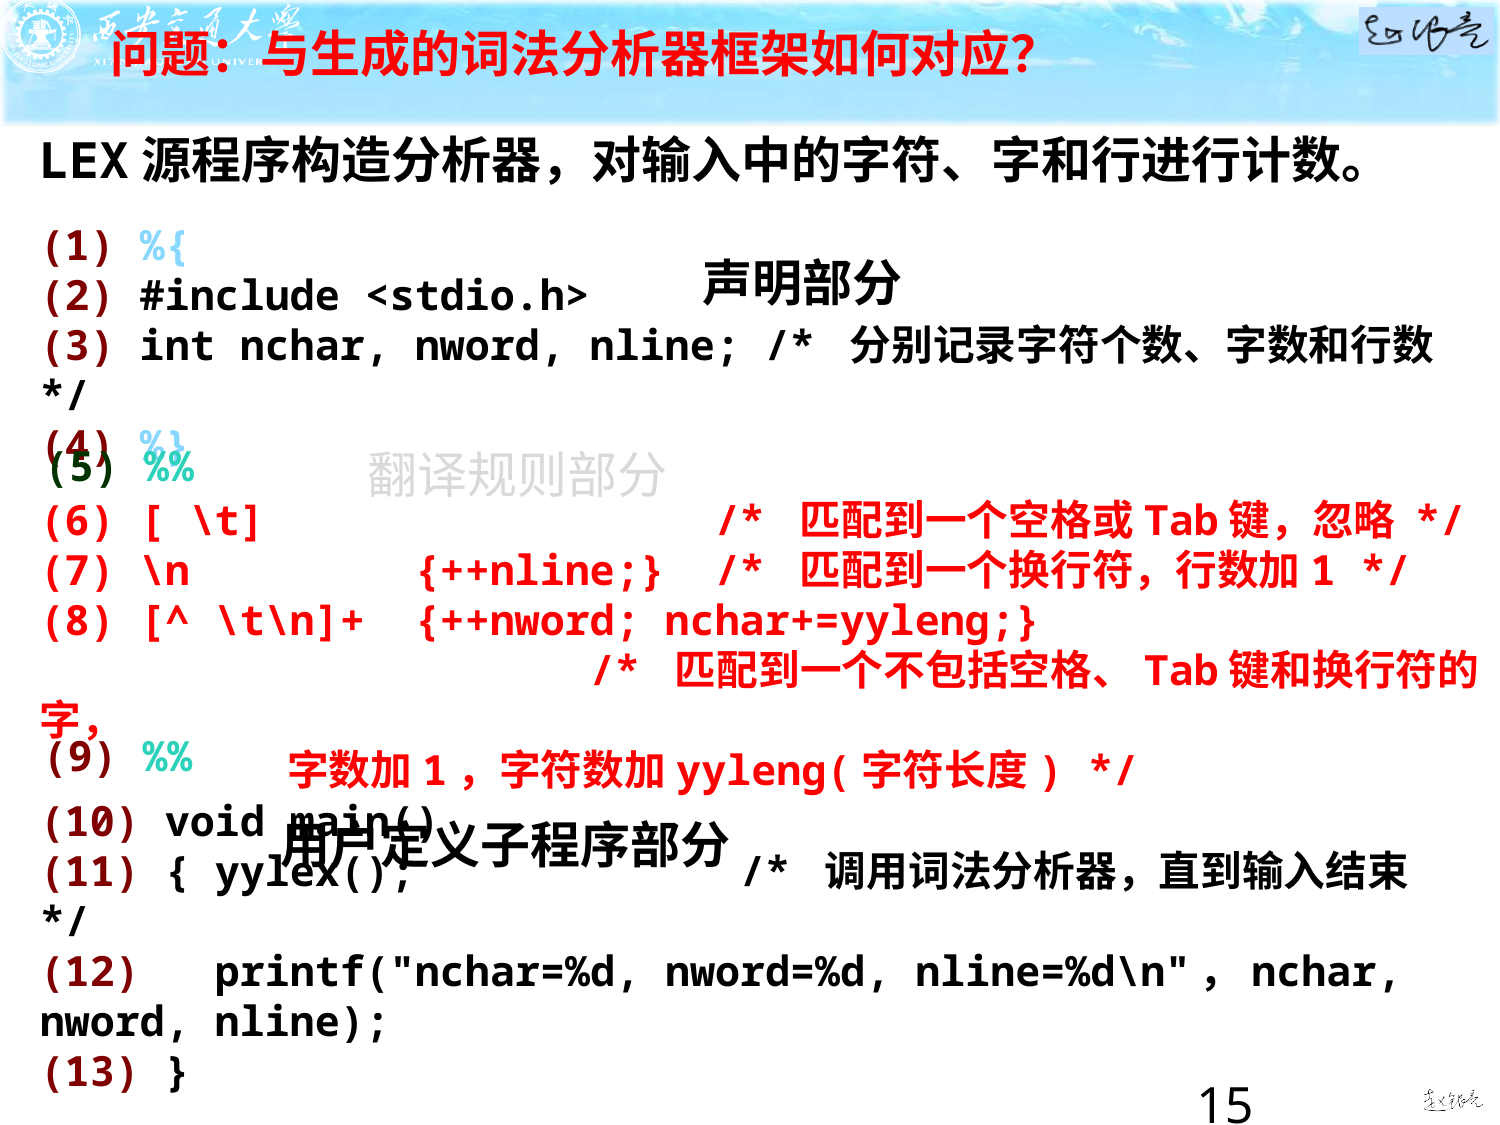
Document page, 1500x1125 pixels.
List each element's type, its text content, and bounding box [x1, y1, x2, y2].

text_box 用户定义子程序部分 [265, 806, 750, 882]
text_box (5) %% [29, 432, 231, 498]
slide_number 15 [1181, 1102, 1495, 1125]
text_box (10) void main() (11) { yylex(); /* 调用词法分析器，直到输入结束 */ (12) printf("nchar=%d, nword=%d, nline=%d\n"，nchar, nword, nline); (13) } [24, 786, 1500, 1102]
text_box 问题：与生成的词法分析器框架如何对应？ [17, 14, 1075, 90]
text_box LEX源程序构造分析器，对输入中的字符、字和行进行计数。 [24, 121, 1405, 211]
text_box 声明部分 [687, 243, 1054, 319]
picture [0, 0, 1494, 118]
text_box (1) %{ (2) #include <stdio.h> (3) int nchar, nword, nline; /* 分别记录字符个数、字数和行数 */ (4) %} [24, 211, 1488, 477]
text_box 翻译规则部分 [352, 436, 723, 511]
text_box (9) %% [27, 721, 231, 787]
text_box (6) [ \t] /* 匹配到一个空格或Tab键，忽略 */ (7) \n {++nline;} /* 匹配到一个换行符，行数加1 */ (8) [^ \t\n]+ {++nword; nchar+=yyleng;} /* 匹配到一个不包括空格、Tab键和换行符的字， 字数加1，字符数加yyleng(字符长度) */ [24, 486, 1500, 786]
